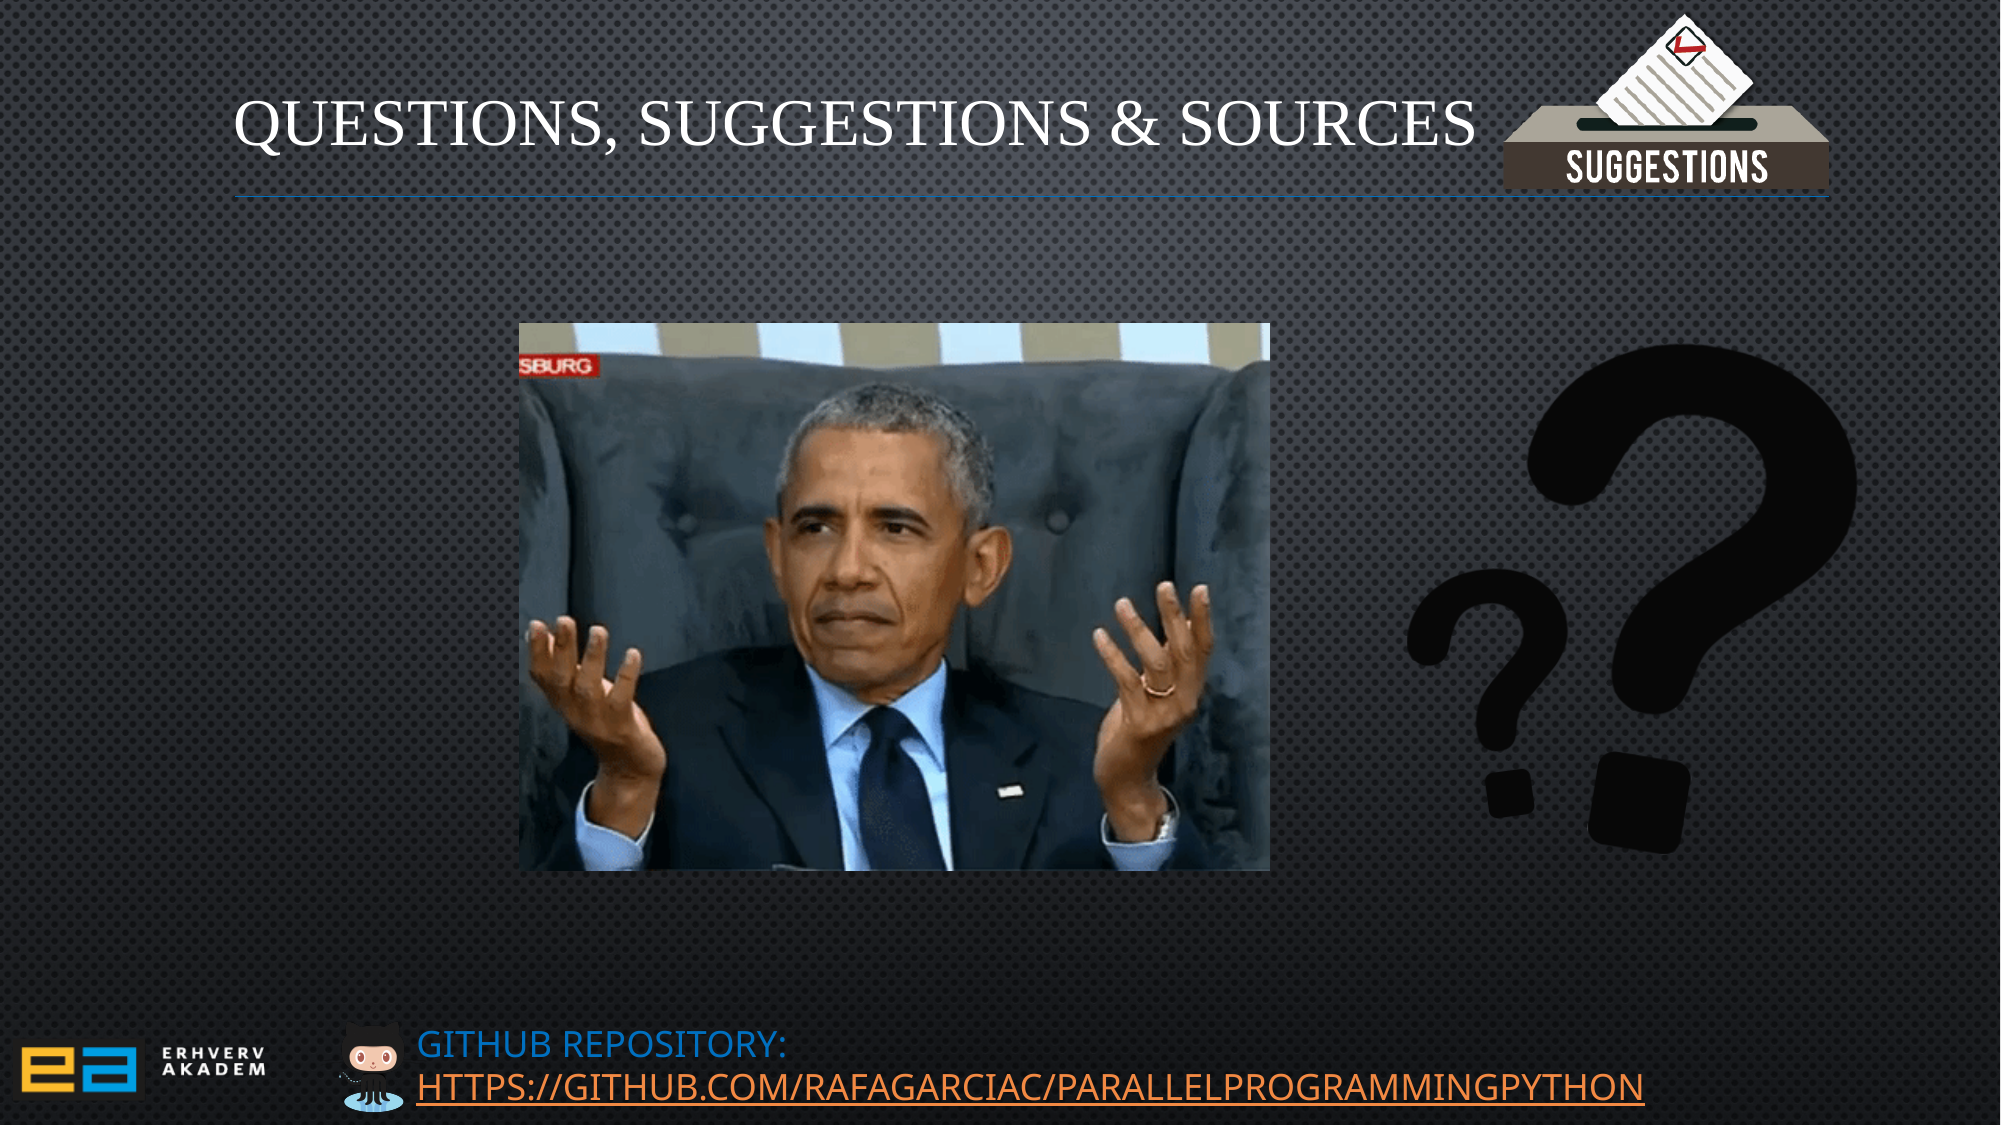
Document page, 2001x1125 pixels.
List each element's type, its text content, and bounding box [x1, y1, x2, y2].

picture [316, 1020, 430, 1114]
picture [13, 1038, 279, 1104]
picture [1503, 7, 1829, 190]
text_box QUESTIONS, SUGGESTIONS & SOURCES [218, 31, 1768, 207]
list Github Repository: https://github.com/rafagarciac/ParallelProgrammingPython [401, 1012, 2000, 1122]
picture [519, 323, 1270, 871]
picture [1357, 335, 1882, 859]
